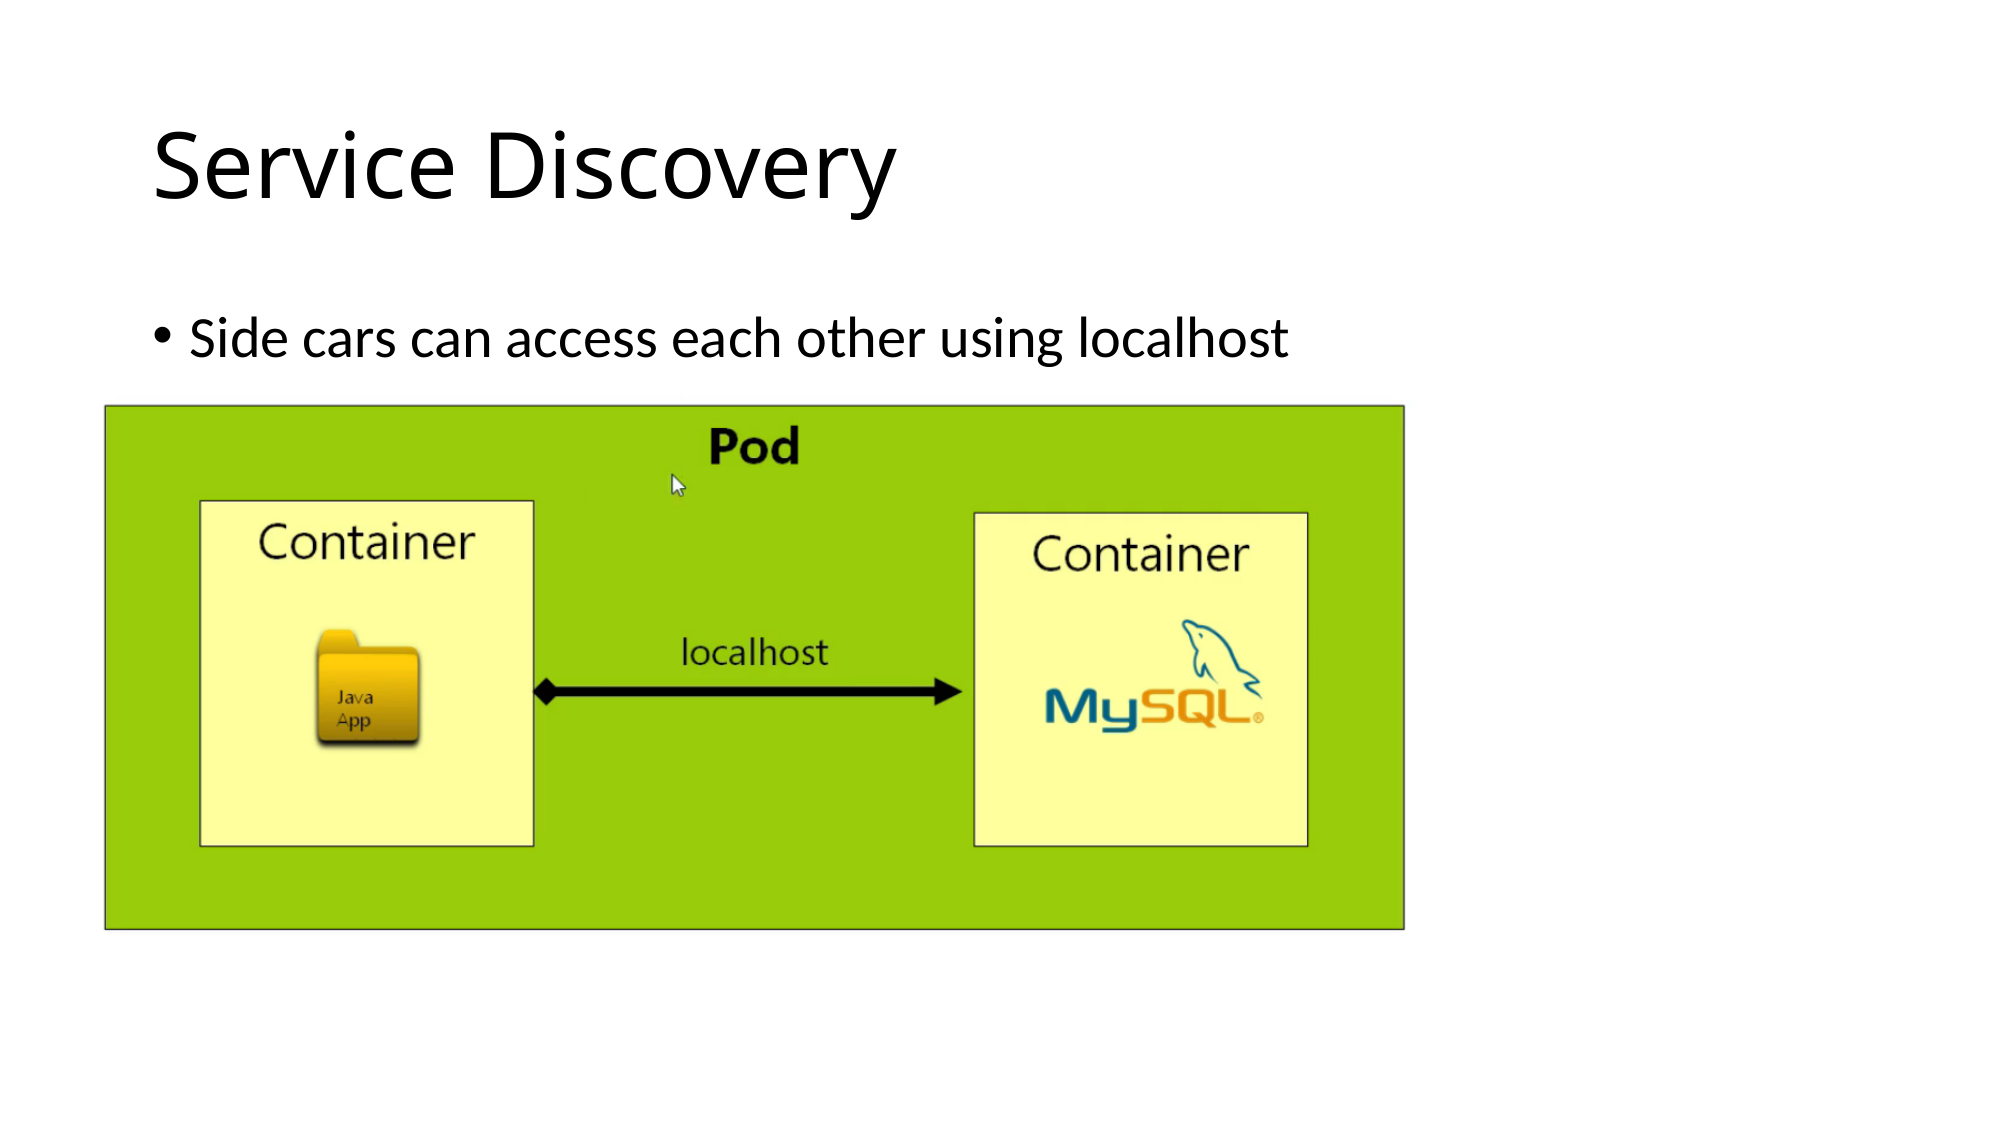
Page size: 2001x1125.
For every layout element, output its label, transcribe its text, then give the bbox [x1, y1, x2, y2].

title Service Discovery [137, 59, 1863, 278]
picture [68, 369, 1433, 948]
list Side cars can access each other using localhost [137, 299, 1546, 405]
